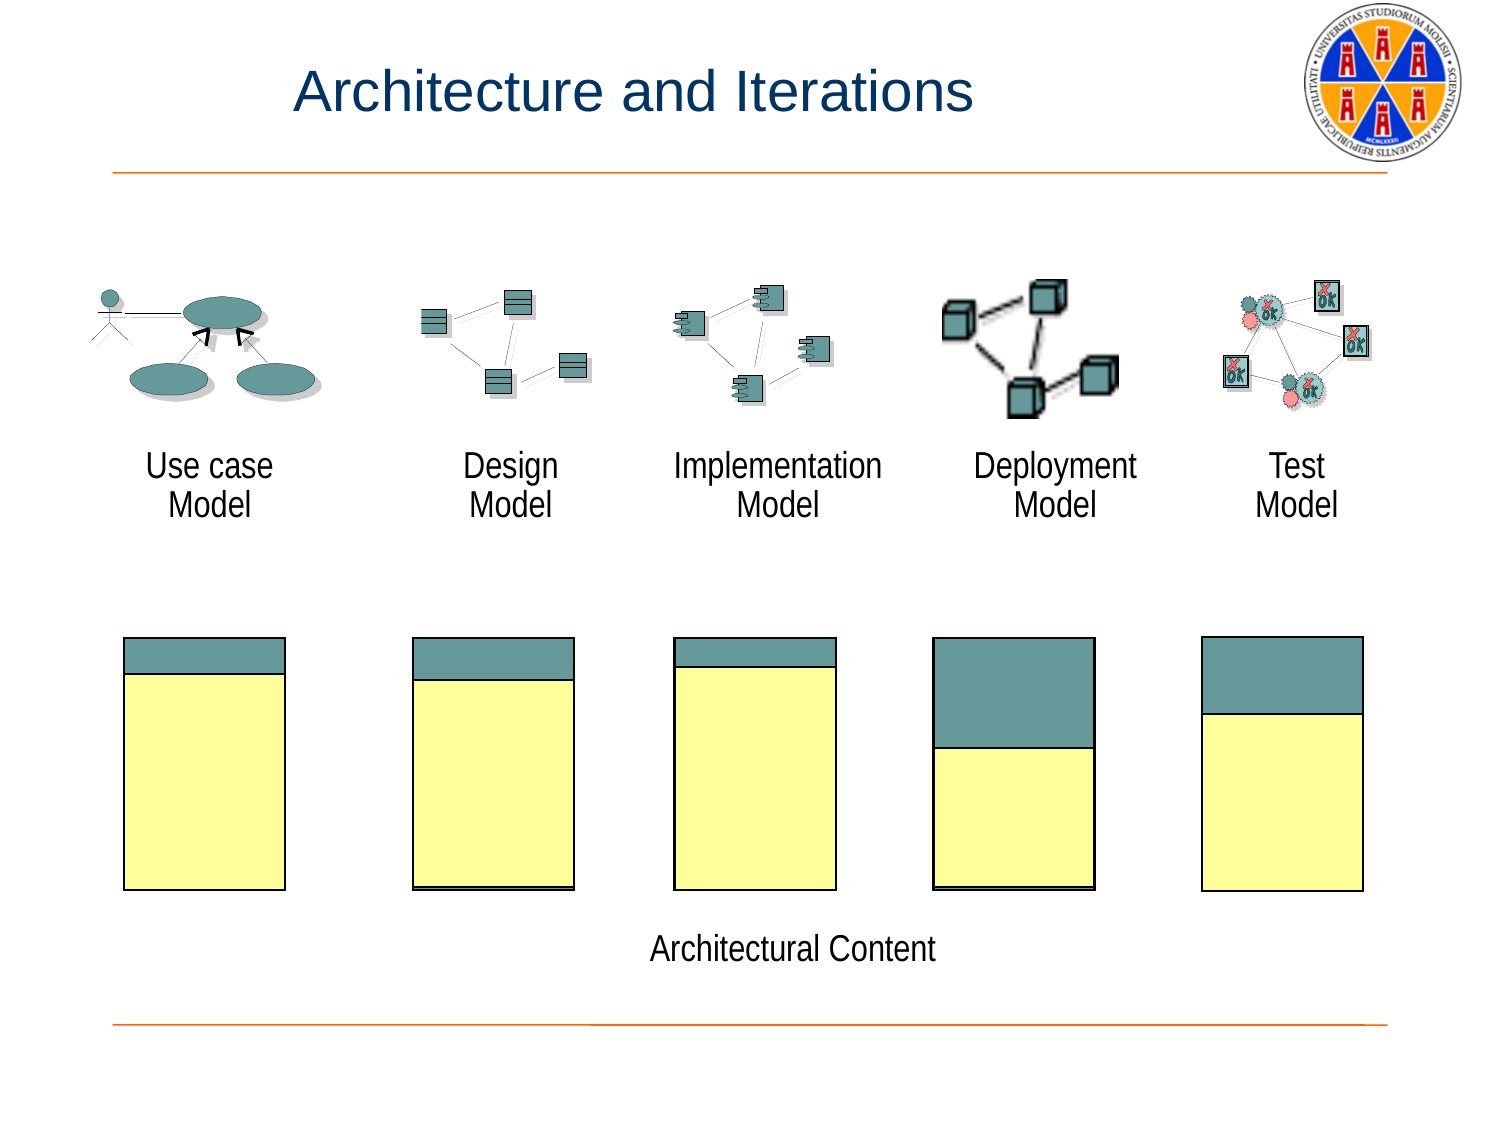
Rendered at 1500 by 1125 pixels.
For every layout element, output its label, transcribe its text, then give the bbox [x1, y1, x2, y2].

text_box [123, 636, 1364, 892]
text_box Deployment Model [916, 443, 1209, 520]
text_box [421, 284, 609, 421]
text_box Architectural Content [642, 926, 943, 1004]
picture [942, 278, 1125, 426]
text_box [86, 284, 341, 421]
title Architecture and Iterations [278, 18, 1211, 157]
text_box Use case Model [103, 443, 317, 520]
text_box Implementation Model [640, 443, 916, 520]
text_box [1219, 276, 1386, 429]
picture [1269, 0, 1500, 166]
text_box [670, 281, 848, 424]
text_box Test Model [1223, 443, 1370, 520]
text_box Design Model [430, 443, 592, 520]
